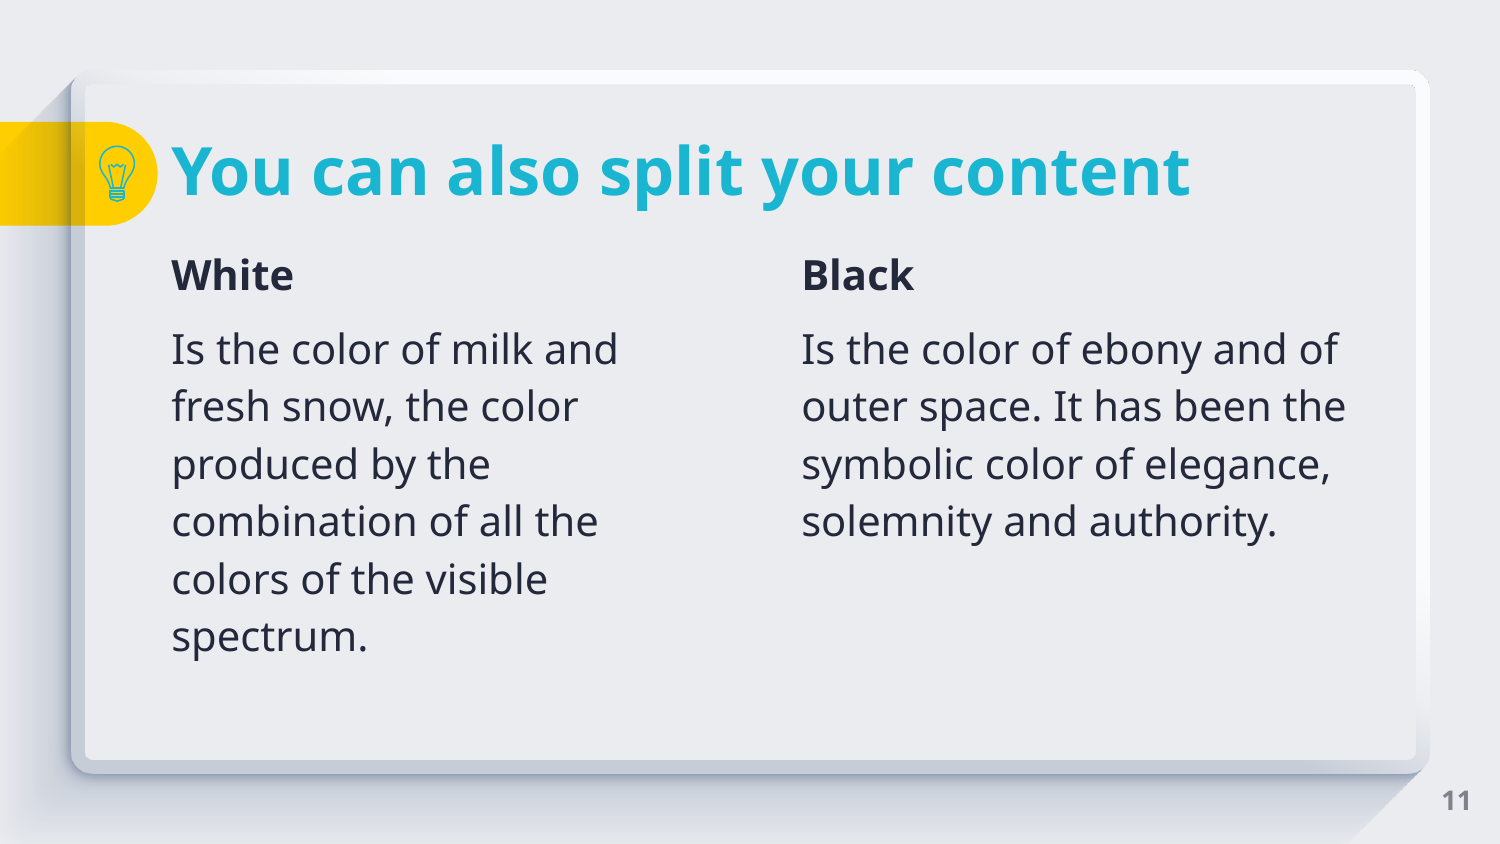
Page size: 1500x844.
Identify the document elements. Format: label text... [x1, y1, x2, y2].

slide_number 11 [1414, 759, 1500, 844]
picture [0, 0, 1500, 844]
list White Is the color of milk and fresh snow, the color produced by the combination of all the colors of the visible spectrum. [171, 240, 724, 717]
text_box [99, 146, 135, 202]
title You can also split your content [171, 121, 1354, 226]
list Black Is the color of ebony and of outer space. It has been the symbolic color of elegance, solemnity and authority. [801, 240, 1354, 717]
